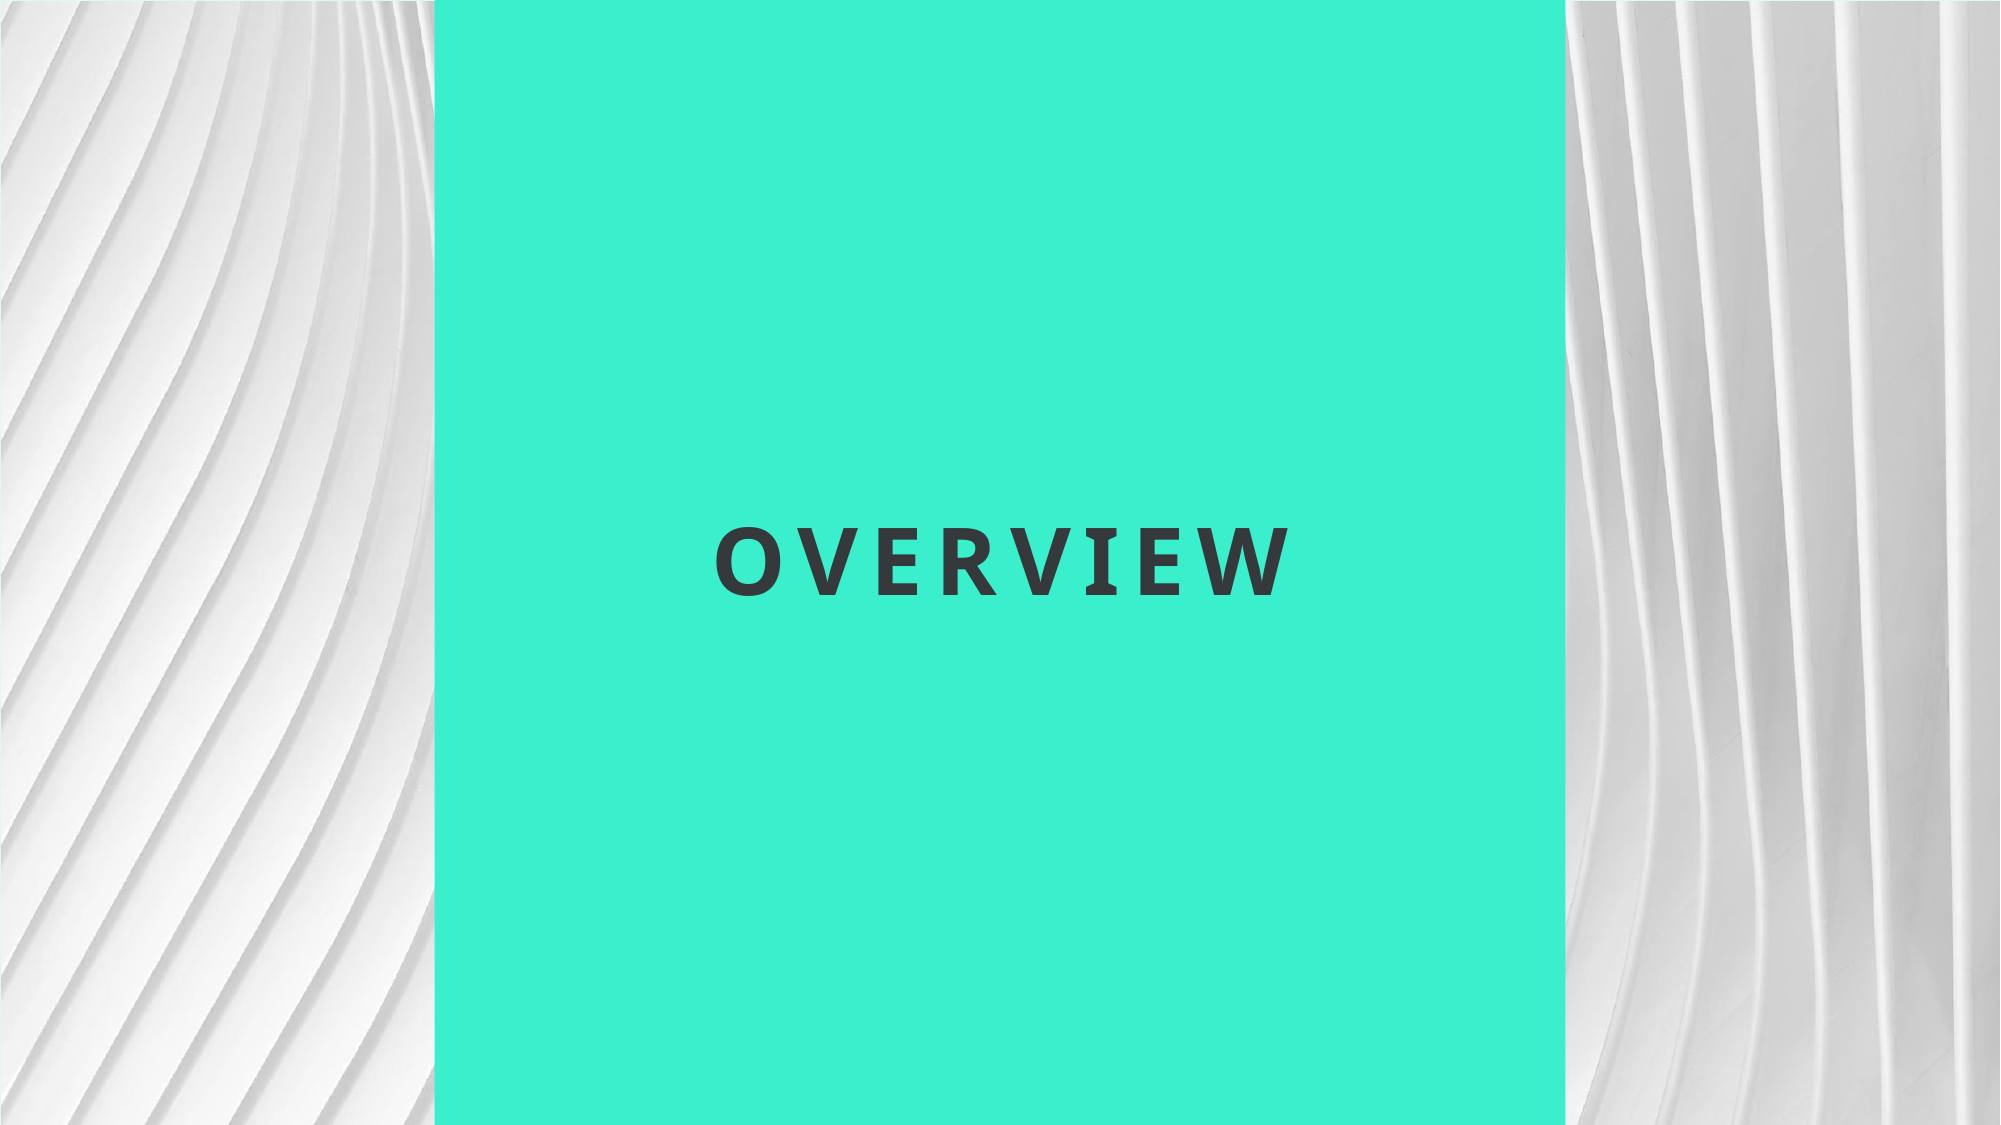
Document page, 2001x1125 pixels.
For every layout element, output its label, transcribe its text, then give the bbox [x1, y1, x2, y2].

title overview [434, 0, 1566, 1125]
